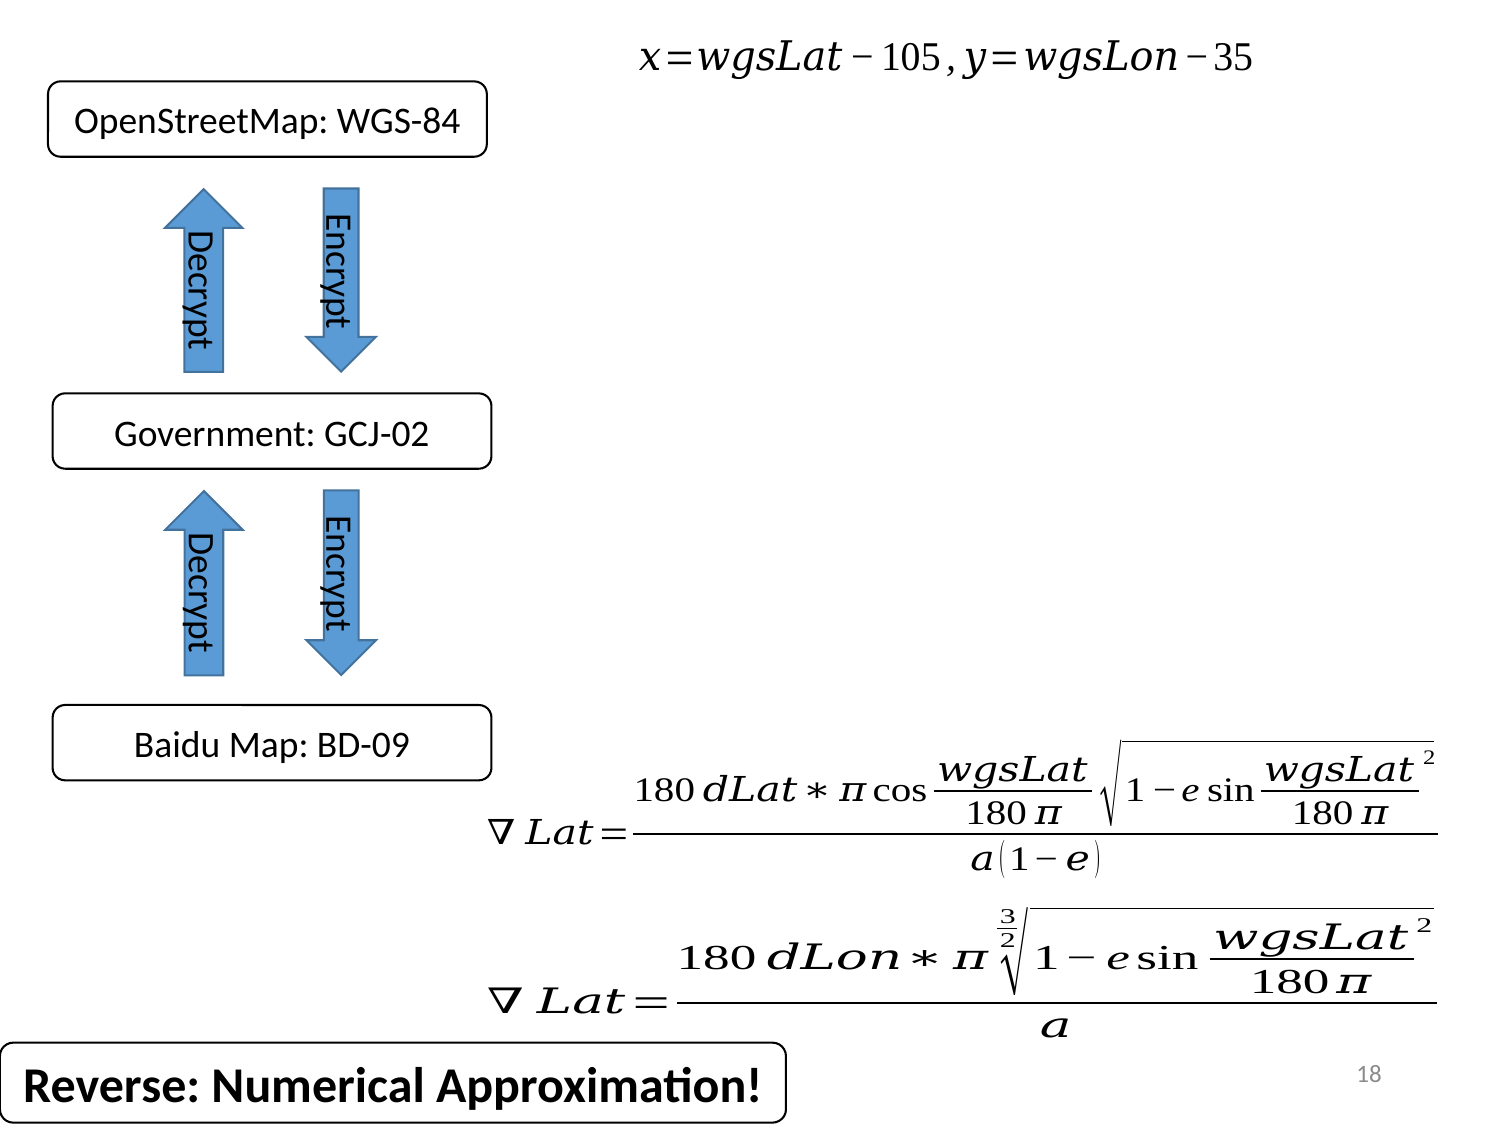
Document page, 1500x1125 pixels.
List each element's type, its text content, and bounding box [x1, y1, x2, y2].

text_box Government: GCJ-02 [51, 392, 493, 470]
text_box Baidu Map: BD-09 [51, 703, 493, 782]
text_box Decrypt [162, 187, 245, 373]
text_box Reverse: Numerical Approximation! [0, 1041, 787, 1124]
text_box OpenStreetMap: WGS-84 [46, 80, 488, 158]
text_box Encrypt [304, 489, 379, 677]
text_box Decrypt [162, 489, 246, 677]
slide_number 18 [1059, 1042, 1397, 1103]
text_box Encrypt [303, 187, 379, 374]
